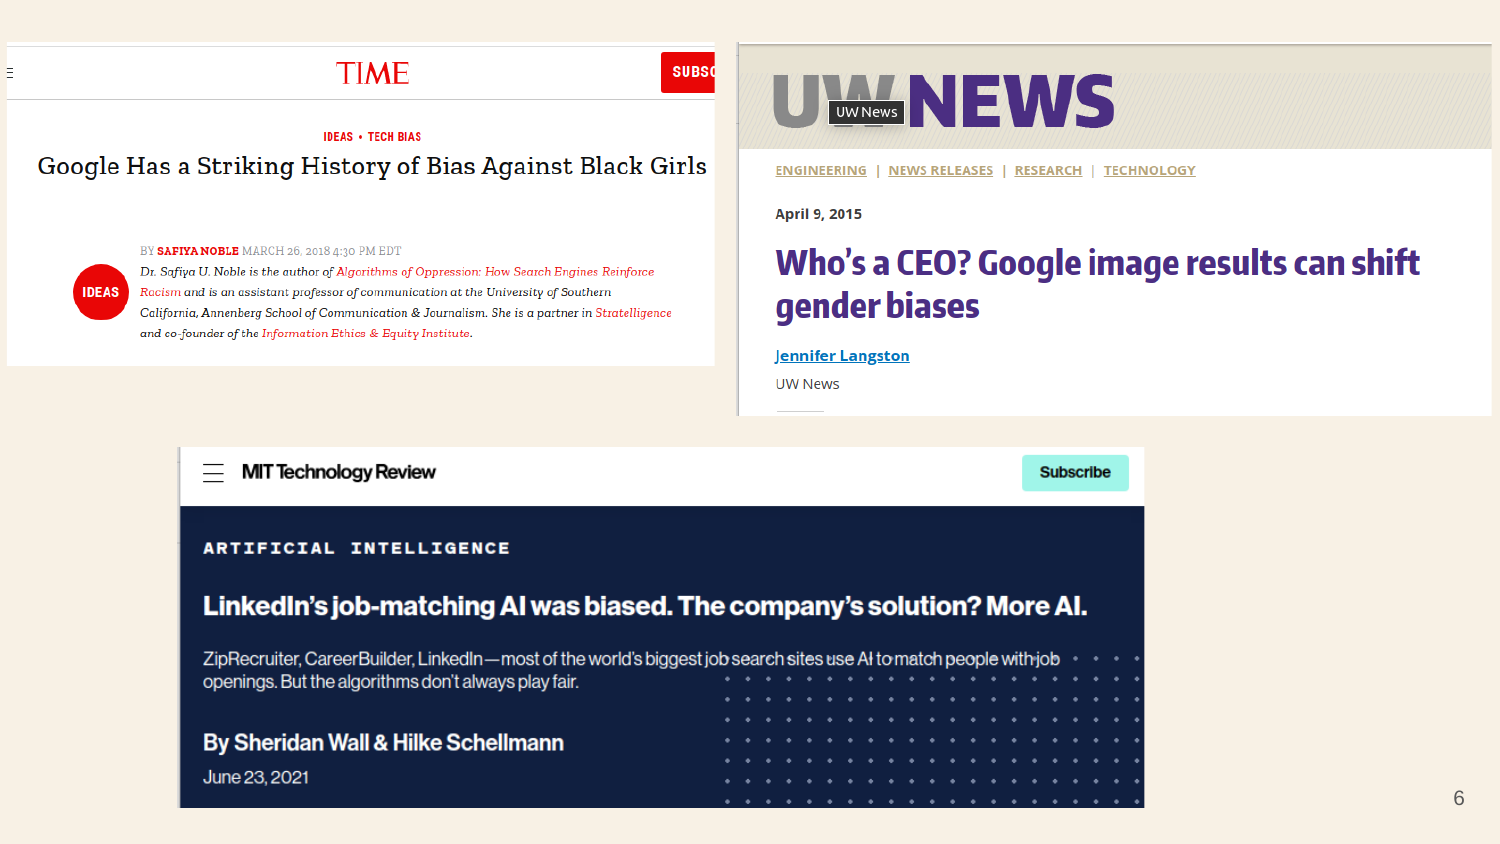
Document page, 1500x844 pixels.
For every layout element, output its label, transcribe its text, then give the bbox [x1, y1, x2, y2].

picture [6, 42, 715, 366]
picture [735, 42, 1492, 417]
picture [176, 447, 1145, 809]
slide_number ‹#› [1389, 764, 1480, 830]
